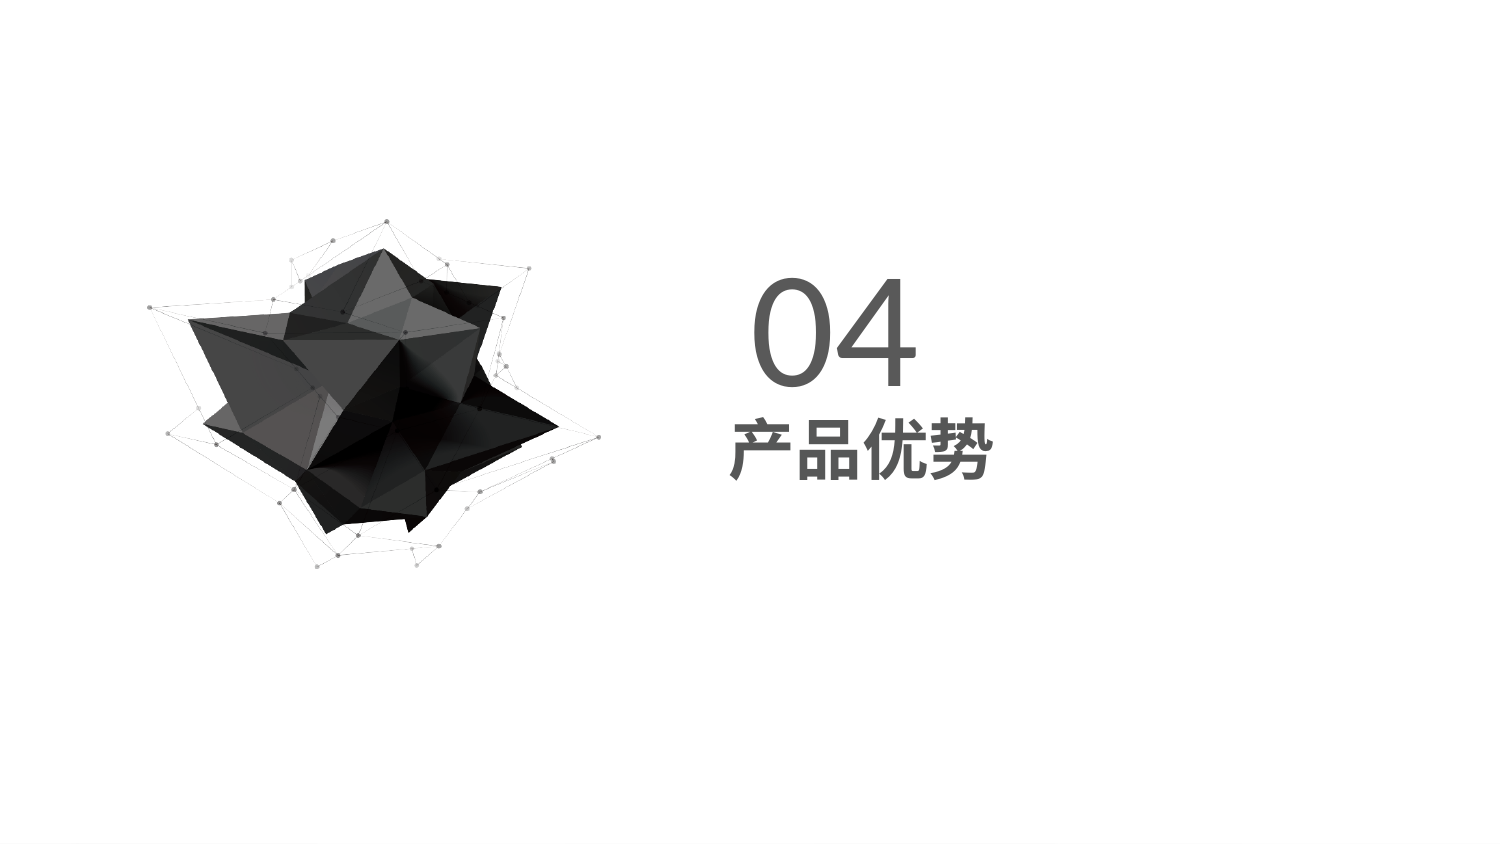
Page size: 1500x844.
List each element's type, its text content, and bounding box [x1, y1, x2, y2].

text_box 产品优势 [607, 384, 1164, 495]
picture [147, 219, 601, 570]
text_box 04 [749, 219, 994, 384]
